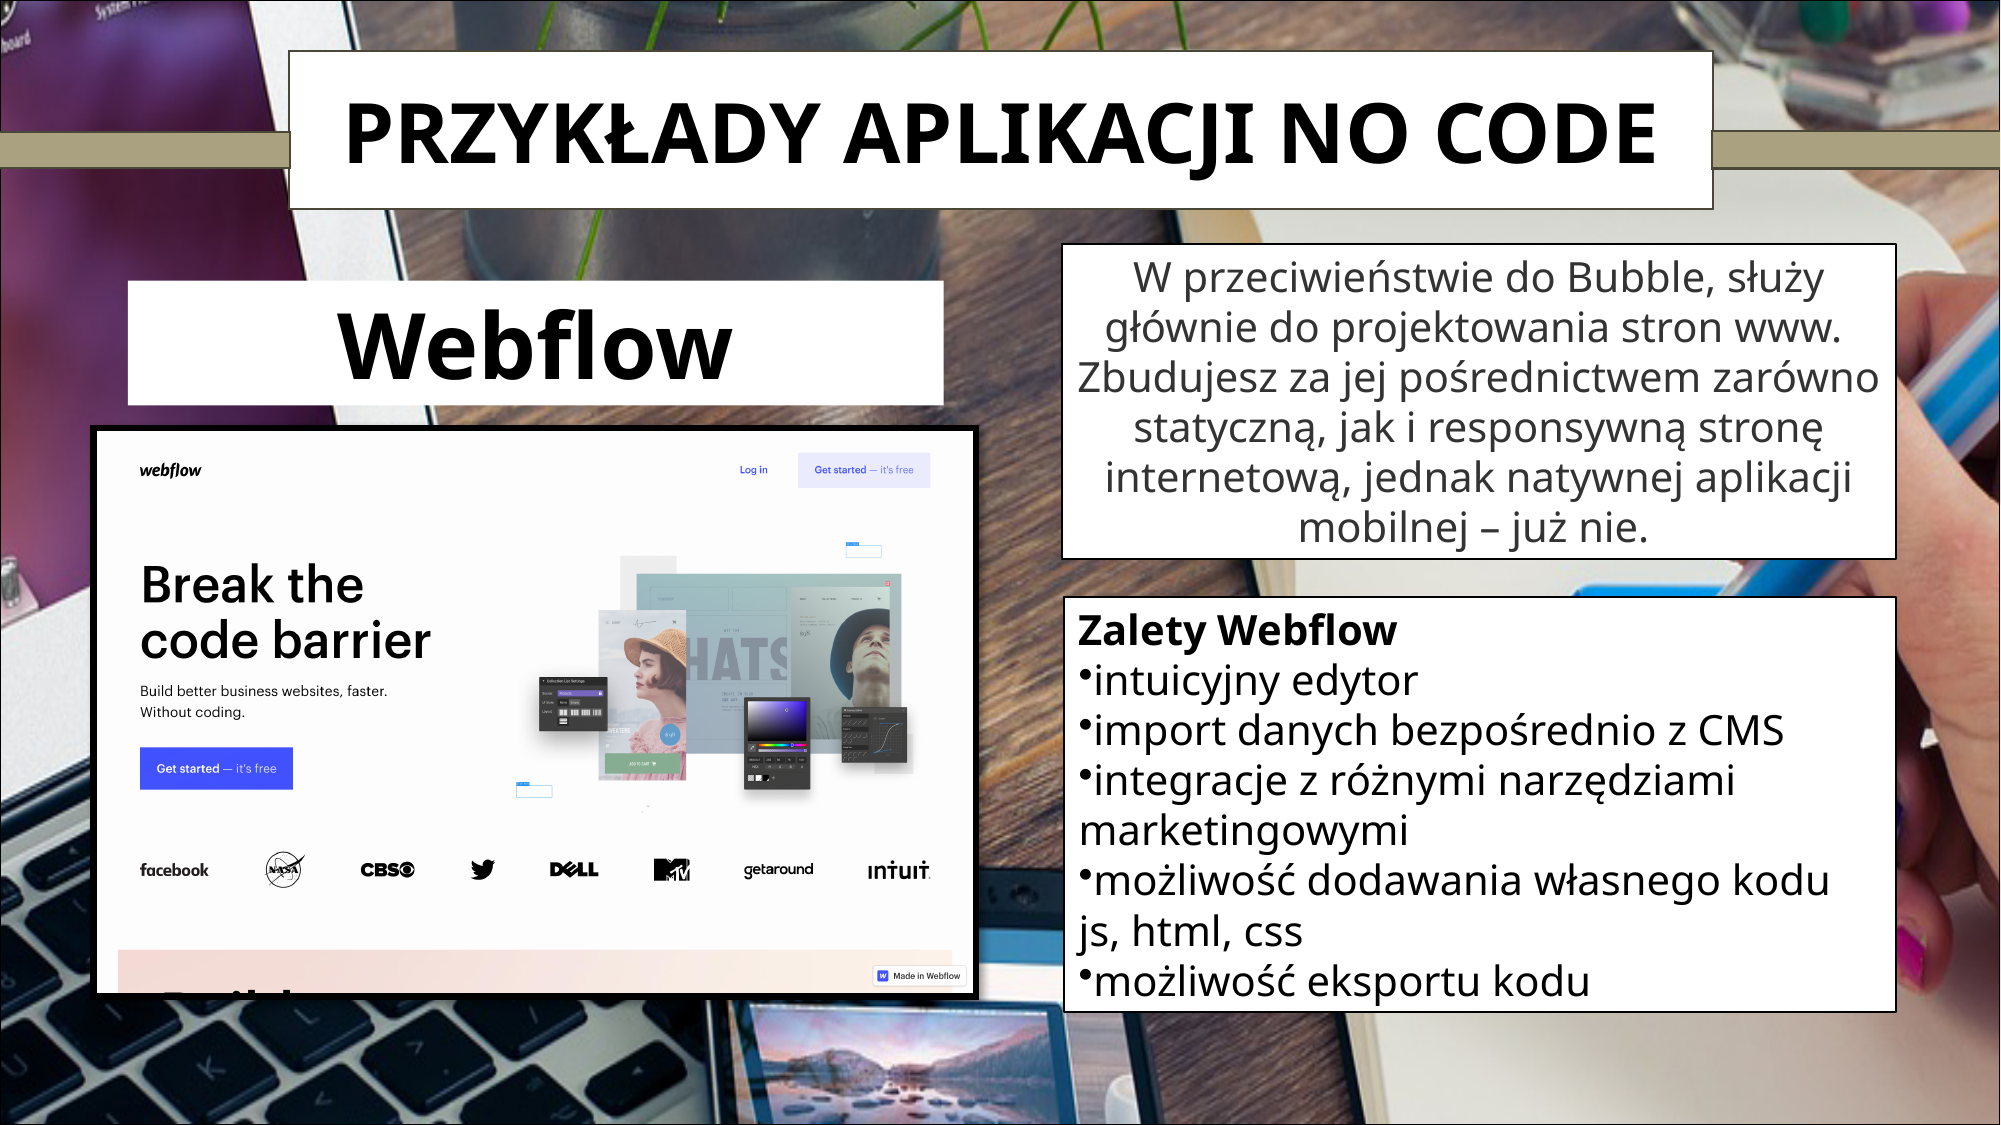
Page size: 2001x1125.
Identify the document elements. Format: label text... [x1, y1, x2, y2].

text_box Zalety Webflow intuicyjny edytor import danych bezpośrednio z CMS integracje z różnymi narzędziami marketingowymi możliwość dodawania własnego kodu js, html, css możliwość eksportu kodu [1063, 596, 1896, 1012]
text_box [1711, 130, 2000, 170]
text_box [0, 0, 2000, 131]
text_box Webflow [127, 280, 944, 406]
text_box W przeciwieństwie do Bubble, służy głównie do projektowania stron www. Zbudujesz za jej pośrednictwem zarówno statyczną, jak i responsywną stronę internetową, jednak natywnej aplikacji mobilnej – już nie. [1061, 243, 1896, 559]
text_box [0, 169, 2000, 1125]
text_box PRZYKŁADY APLIKACJI NO CODE [288, 50, 1714, 210]
picture [96, 431, 974, 994]
text_box [0, 131, 291, 169]
